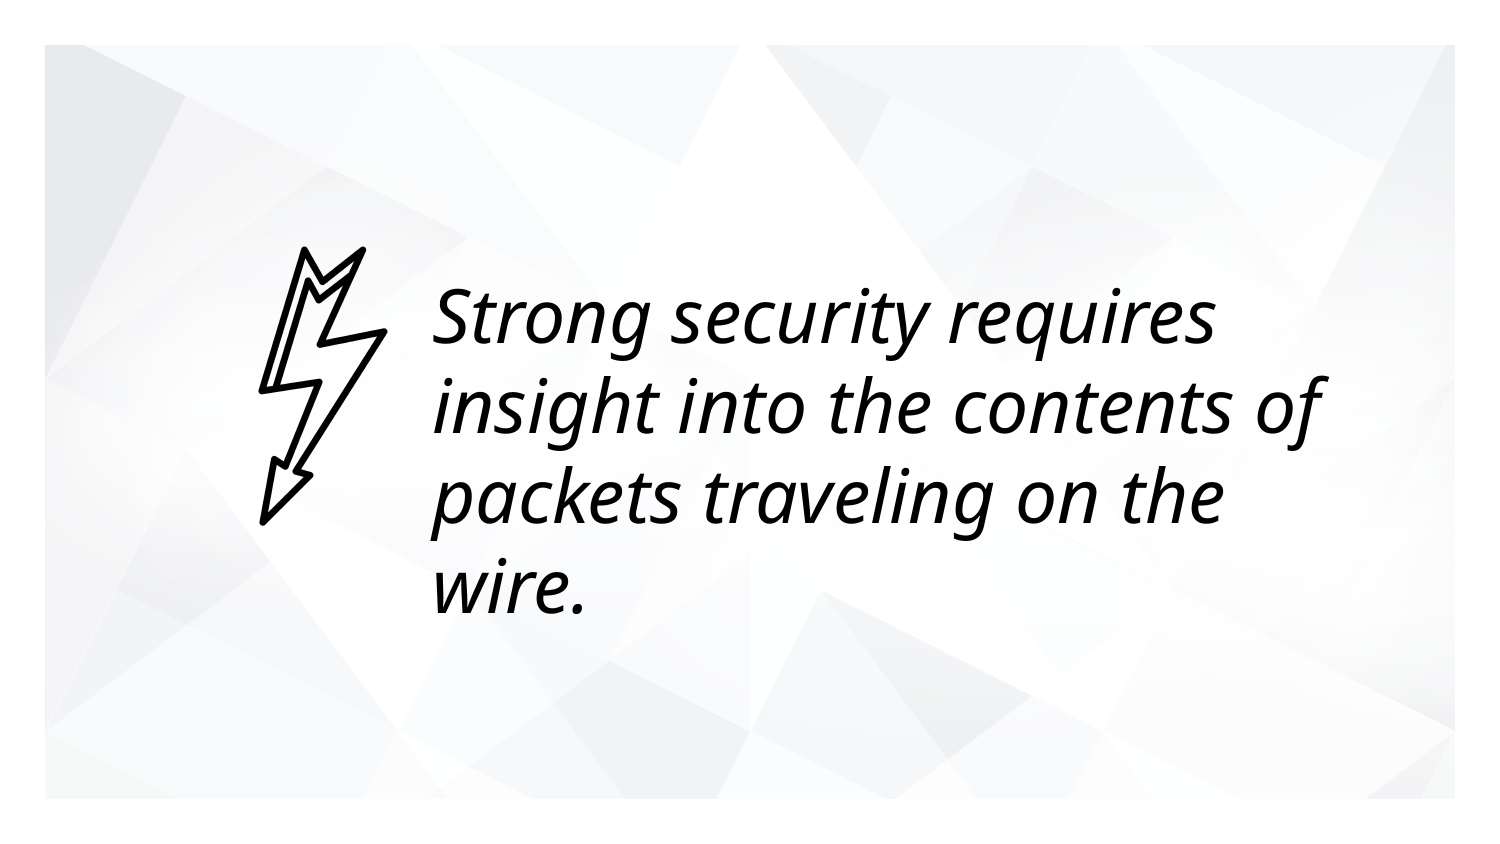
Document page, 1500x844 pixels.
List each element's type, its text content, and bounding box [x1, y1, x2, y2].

picture [45, 45, 1455, 799]
title Strong security requires insight into the contents of packets traveling on the wire. [417, 253, 1364, 653]
